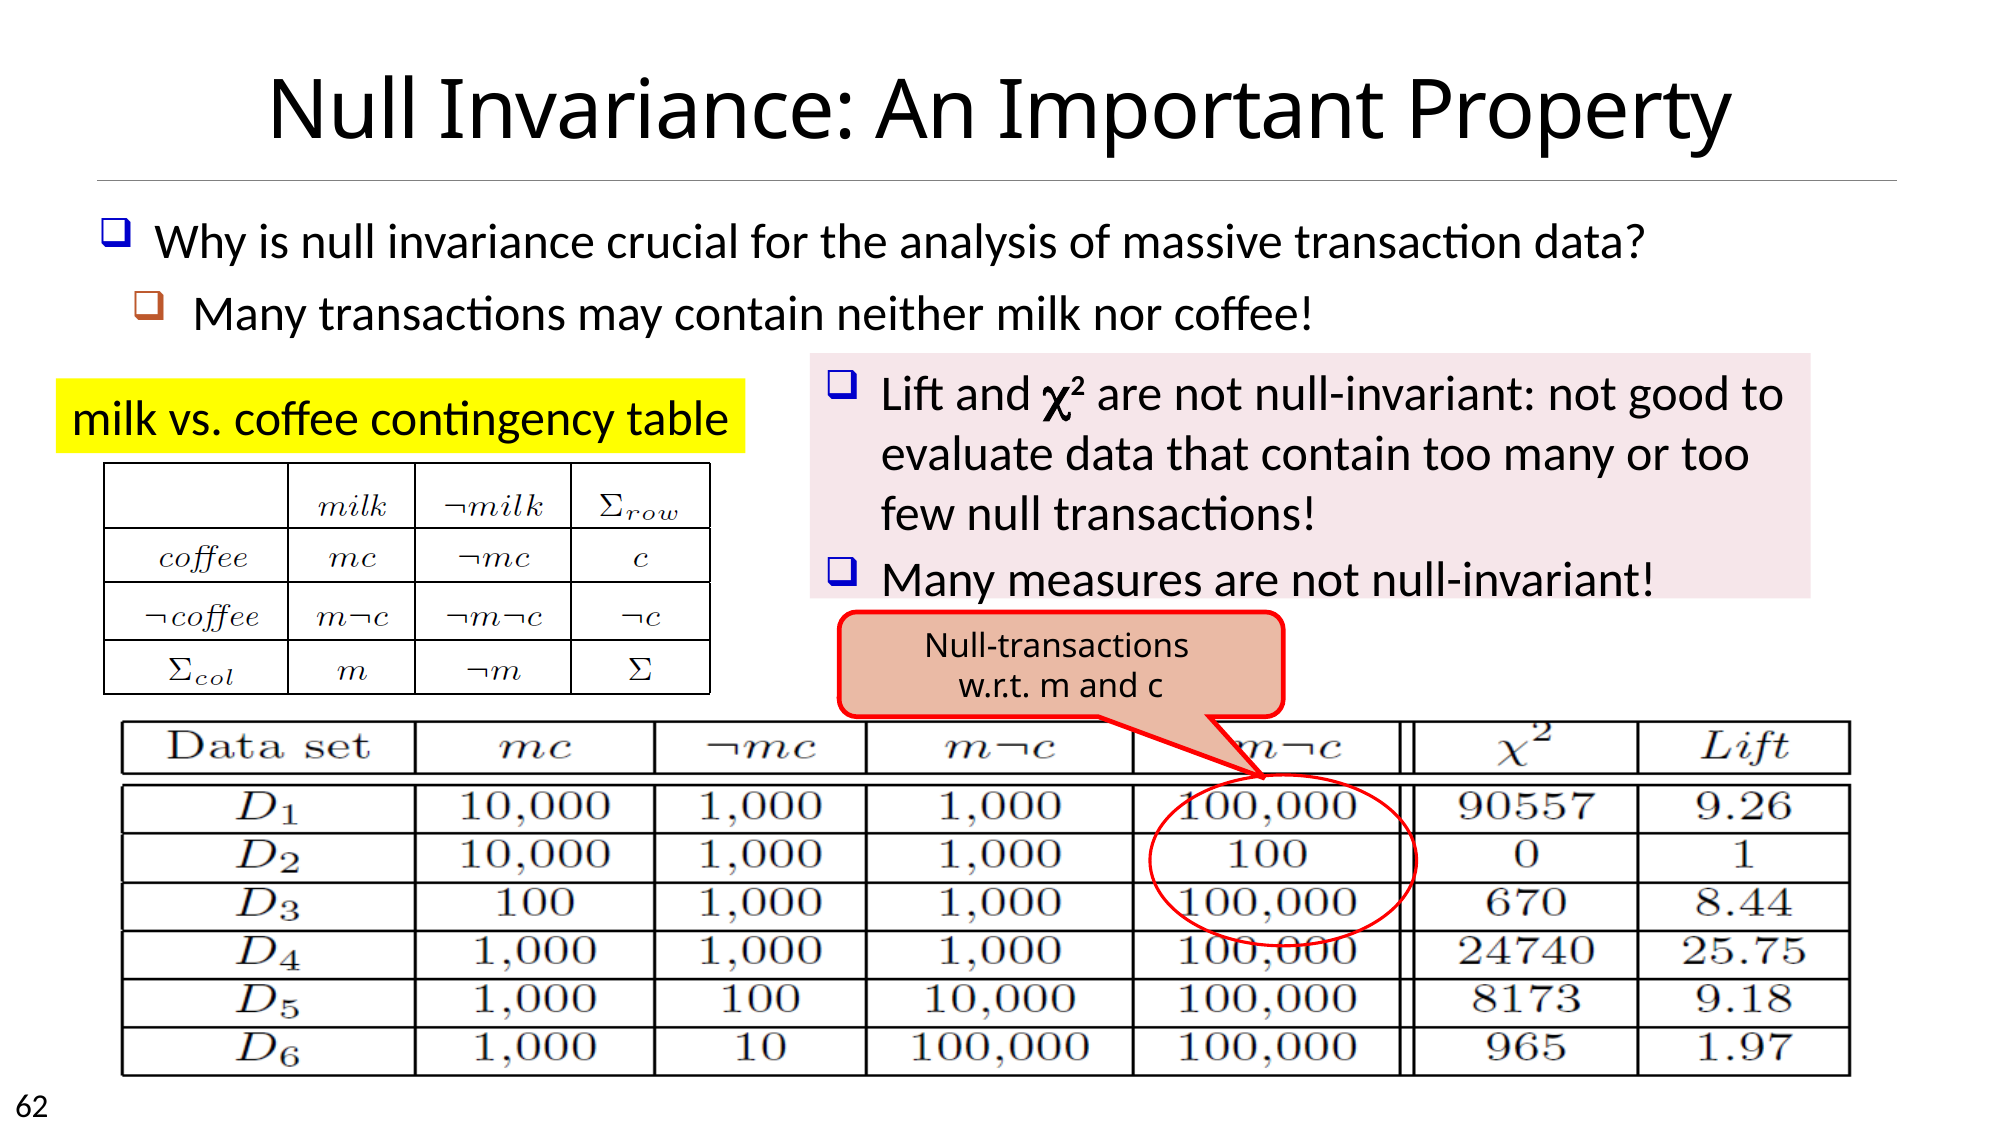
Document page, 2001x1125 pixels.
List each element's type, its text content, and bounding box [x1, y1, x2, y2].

text_box Null-transactions w.r.t. m and c [839, 611, 1284, 715]
text_box milk vs. coffee contingency table [55, 378, 746, 454]
text_box Lift and 2 are not null-invariant: not good to evaluate data that contain too many or too few null transactions! Many measures are not null-invariant! [809, 353, 1811, 599]
picture [117, 717, 1857, 1082]
list Why is null invariance crucial for the analysis of massive transaction data? Many transactions may contain neither milk nor coffee! [83, 200, 1763, 352]
title Null Invariance: An Important Property [33, 62, 1967, 163]
picture [99, 458, 713, 699]
